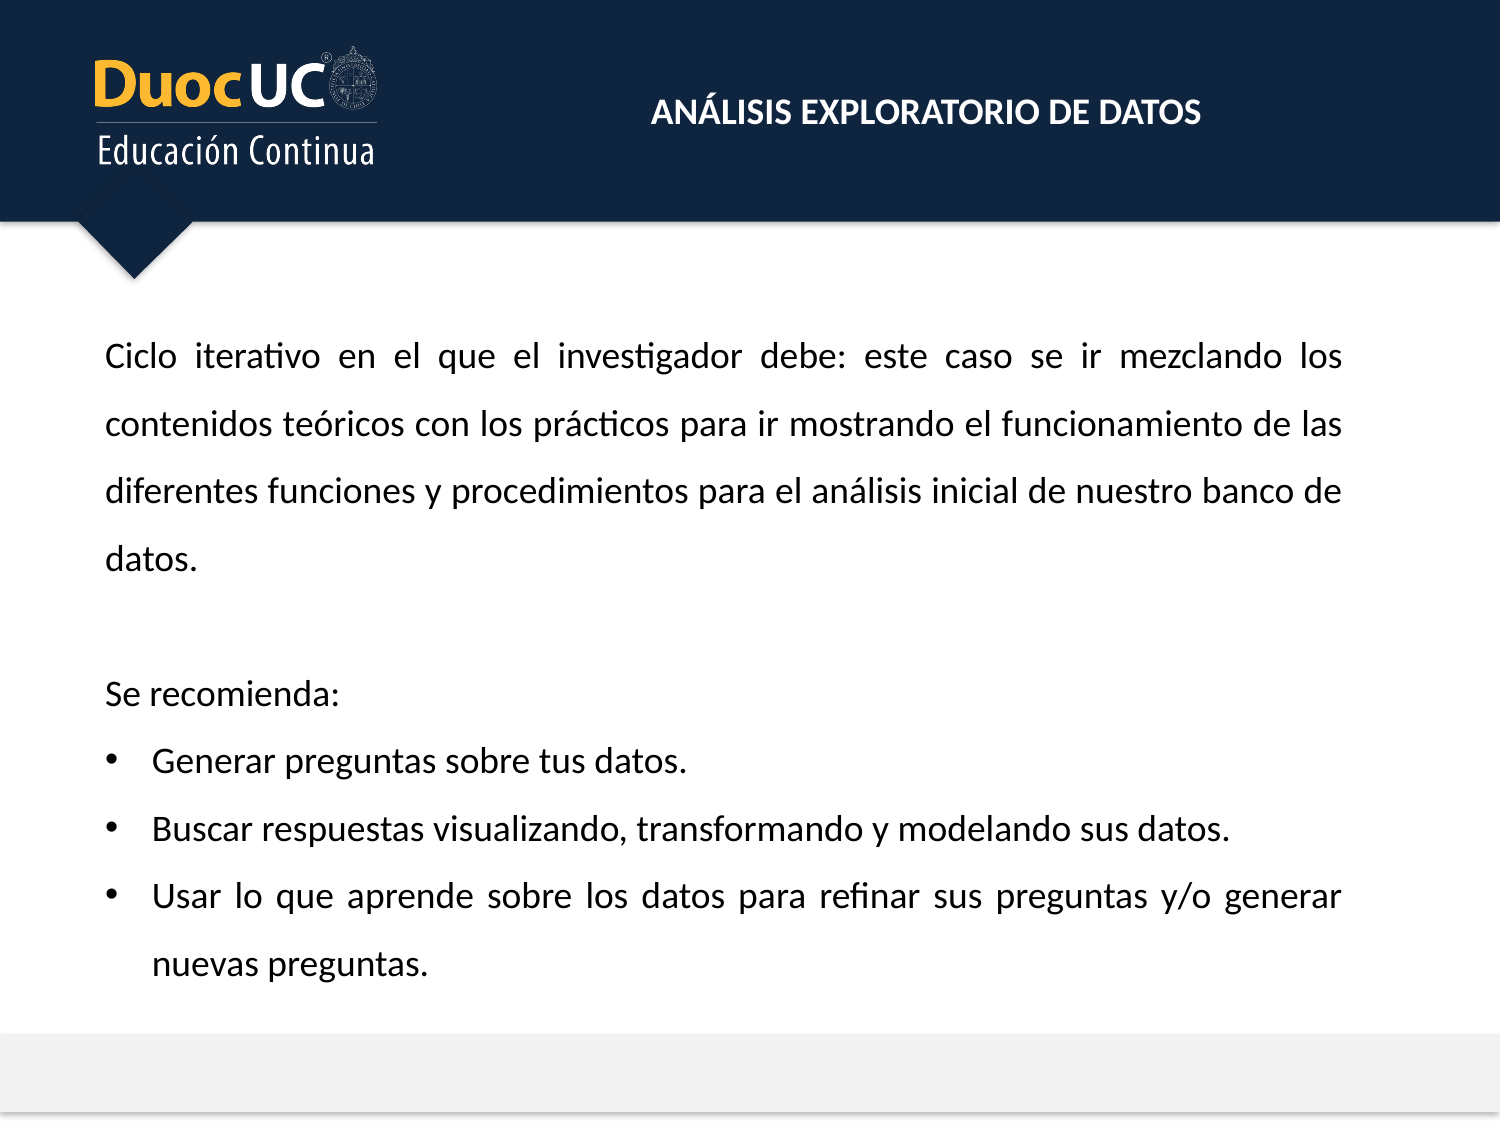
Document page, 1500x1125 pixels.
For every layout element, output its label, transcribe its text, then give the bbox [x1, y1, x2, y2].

text_box ANÁLISIS EXPLORATORIO DE DATOS [635, 79, 1290, 140]
text_box Ciclo iterativo en el que el investigador debe: este caso se ir mezclando los contenidos teóricos con los prácticos para ir mostrando el funcionamiento de las diferentes funciones y procedimientos para el análisis inicial de nuestro banco de datos. Se recomienda: Generar preguntas sobre tus datos. Buscar respuestas visualizando, transformando y modelando sus datos. Usar lo que aprende sobre los datos para refinar sus preguntas y/o generar nuevas preguntas. [90, 301, 1359, 1059]
picture [95, 46, 377, 165]
